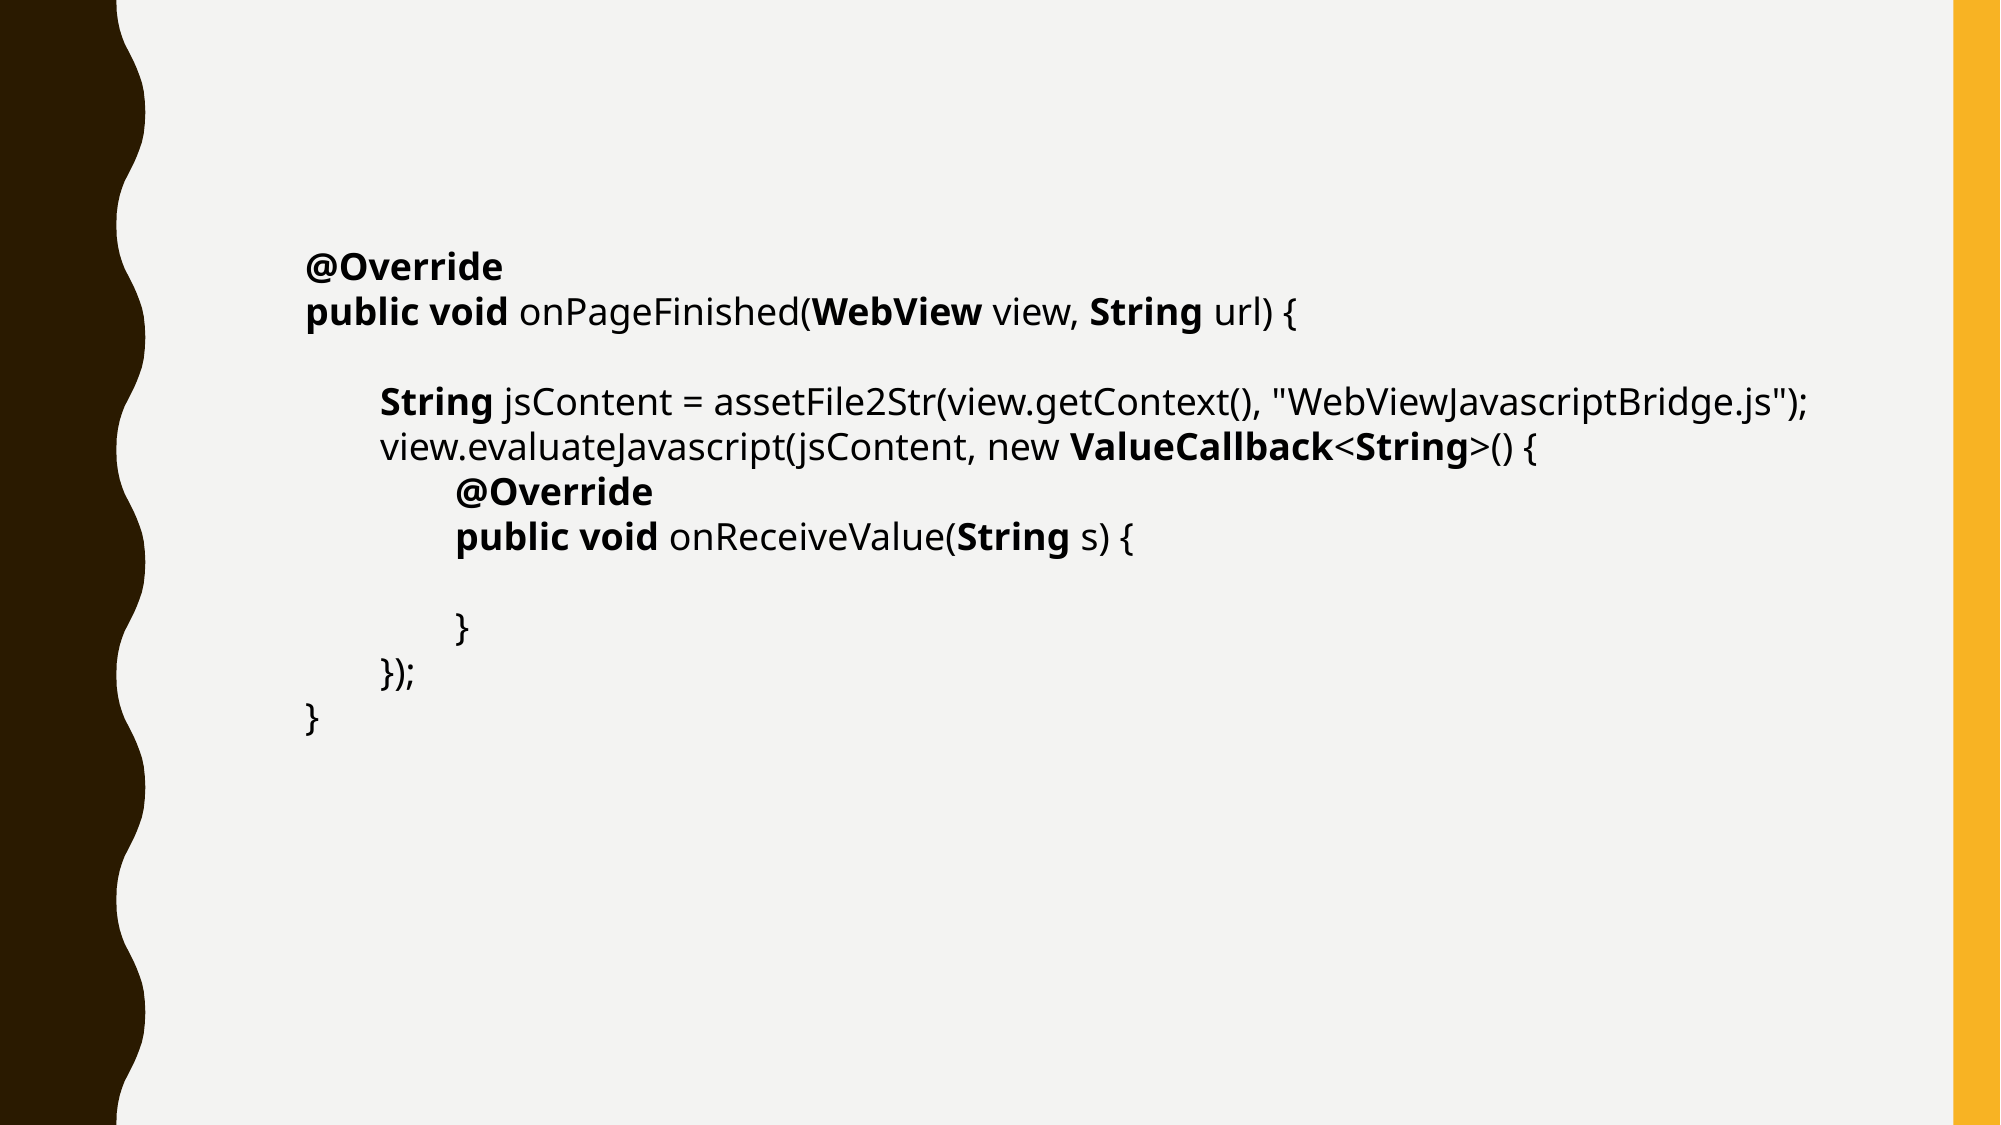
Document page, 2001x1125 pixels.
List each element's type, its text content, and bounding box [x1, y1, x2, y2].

text_box @Override public void onPageFinished(WebView view, String url) { String jsContent = assetFile2Str(view.getContext(), "WebViewJavascriptBridge.js"); view.evaluateJavascript(jsContent, new ValueCallback<String>() { @Override public void onReceiveValue(String s) { } }); } [290, 235, 1825, 881]
